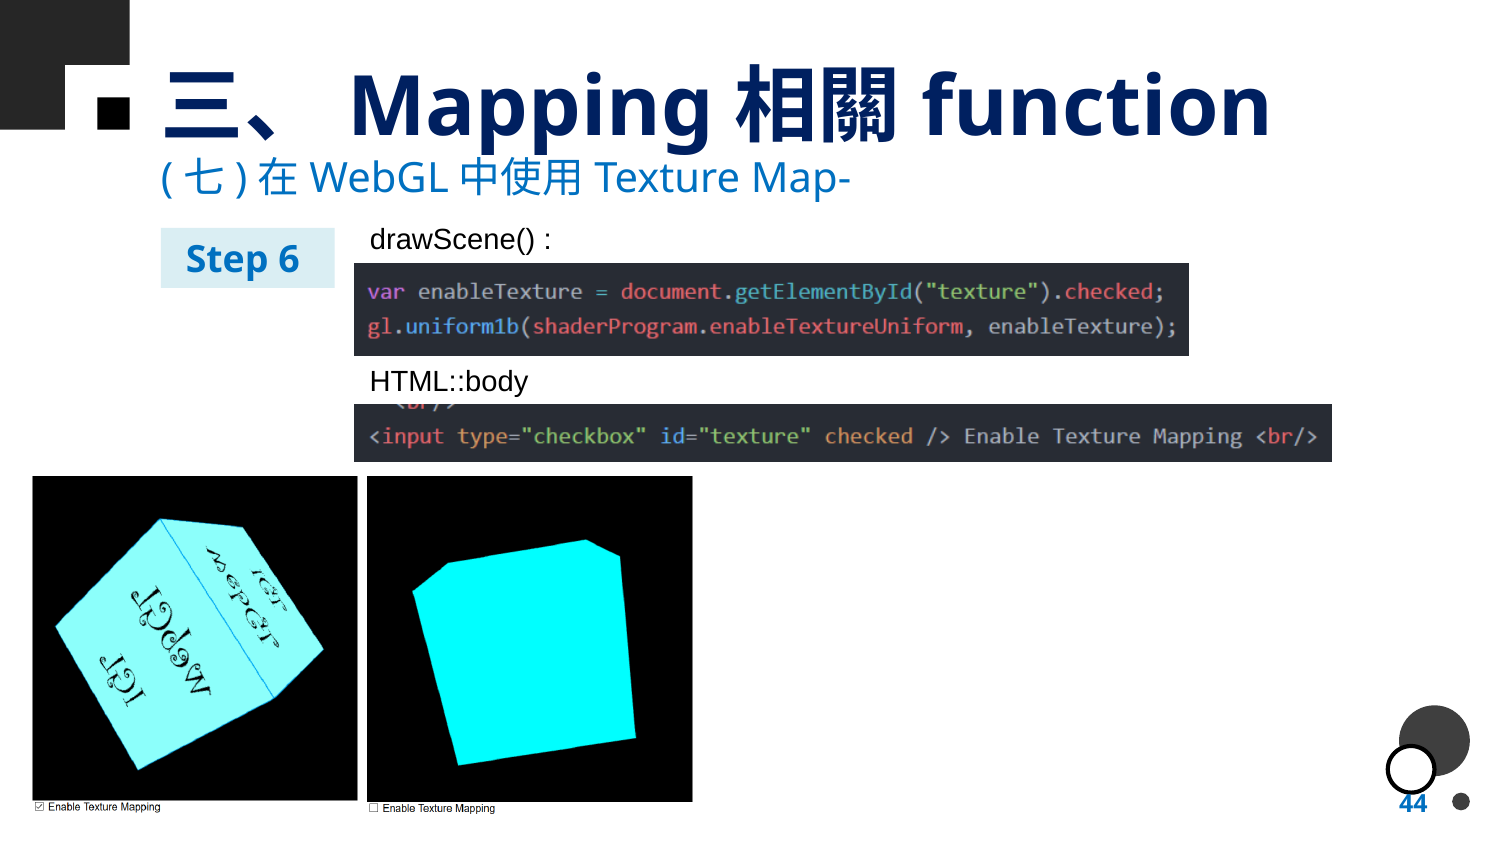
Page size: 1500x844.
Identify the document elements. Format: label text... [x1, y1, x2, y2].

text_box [0, 0, 130, 130]
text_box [28, 212, 1332, 819]
slide_number 44 [1329, 782, 1443, 827]
title 三、Mapping相關function [145, 32, 1378, 173]
text_box (七)在WebGL中使用Texture Map- [145, 143, 1101, 209]
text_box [1387, 705, 1471, 811]
